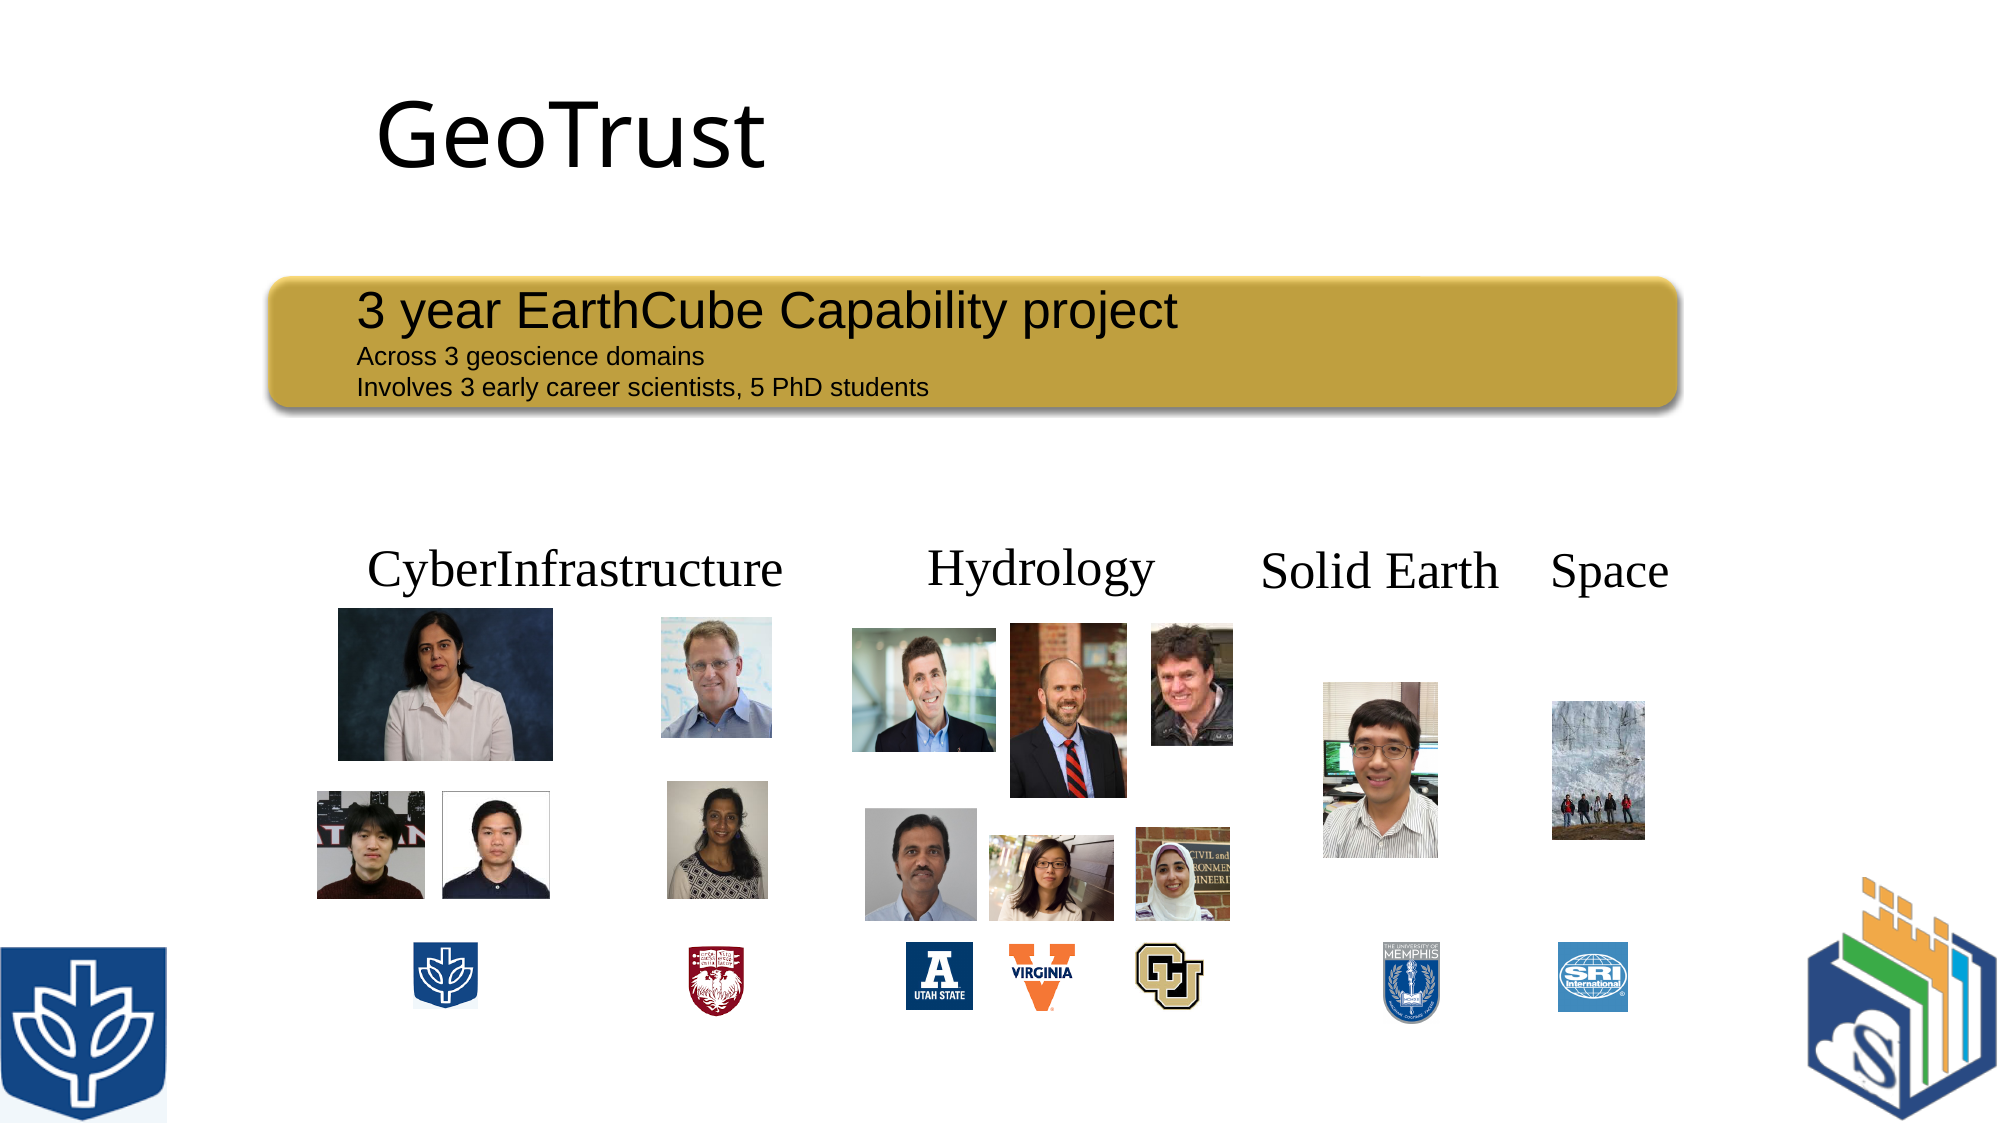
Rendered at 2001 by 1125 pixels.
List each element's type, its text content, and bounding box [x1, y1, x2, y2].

picture [442, 791, 550, 899]
picture [1323, 682, 1438, 858]
picture [1749, 876, 2000, 1125]
picture [667, 781, 768, 899]
picture [1552, 701, 1645, 841]
text_box 3 year EarthCube Capability project Across 3 geoscience domains Involves 3 early career scientists, 5 PhD students [350, 270, 1200, 408]
picture [852, 628, 996, 752]
picture [0, 947, 167, 1123]
picture [338, 608, 553, 761]
text_box [268, 276, 350, 408]
text_box Hydrology [921, 526, 1163, 602]
title GeoTrust [359, 13, 1641, 263]
picture [661, 617, 772, 738]
picture [906, 942, 973, 1010]
picture [989, 835, 1114, 921]
text_box Space [1544, 531, 1689, 604]
text_box [1200, 276, 1678, 408]
picture [677, 942, 755, 1020]
picture [1151, 623, 1233, 746]
picture [1135, 827, 1233, 921]
picture [317, 791, 425, 899]
picture [413, 942, 478, 1009]
picture [1007, 942, 1077, 1012]
text_box Solid Earth [1254, 530, 1506, 606]
picture [1383, 942, 1440, 1025]
picture [1558, 942, 1628, 1012]
picture [1135, 942, 1204, 1012]
picture [865, 808, 977, 921]
text_box CyberInfrastructure [361, 528, 791, 604]
picture [1010, 623, 1127, 798]
